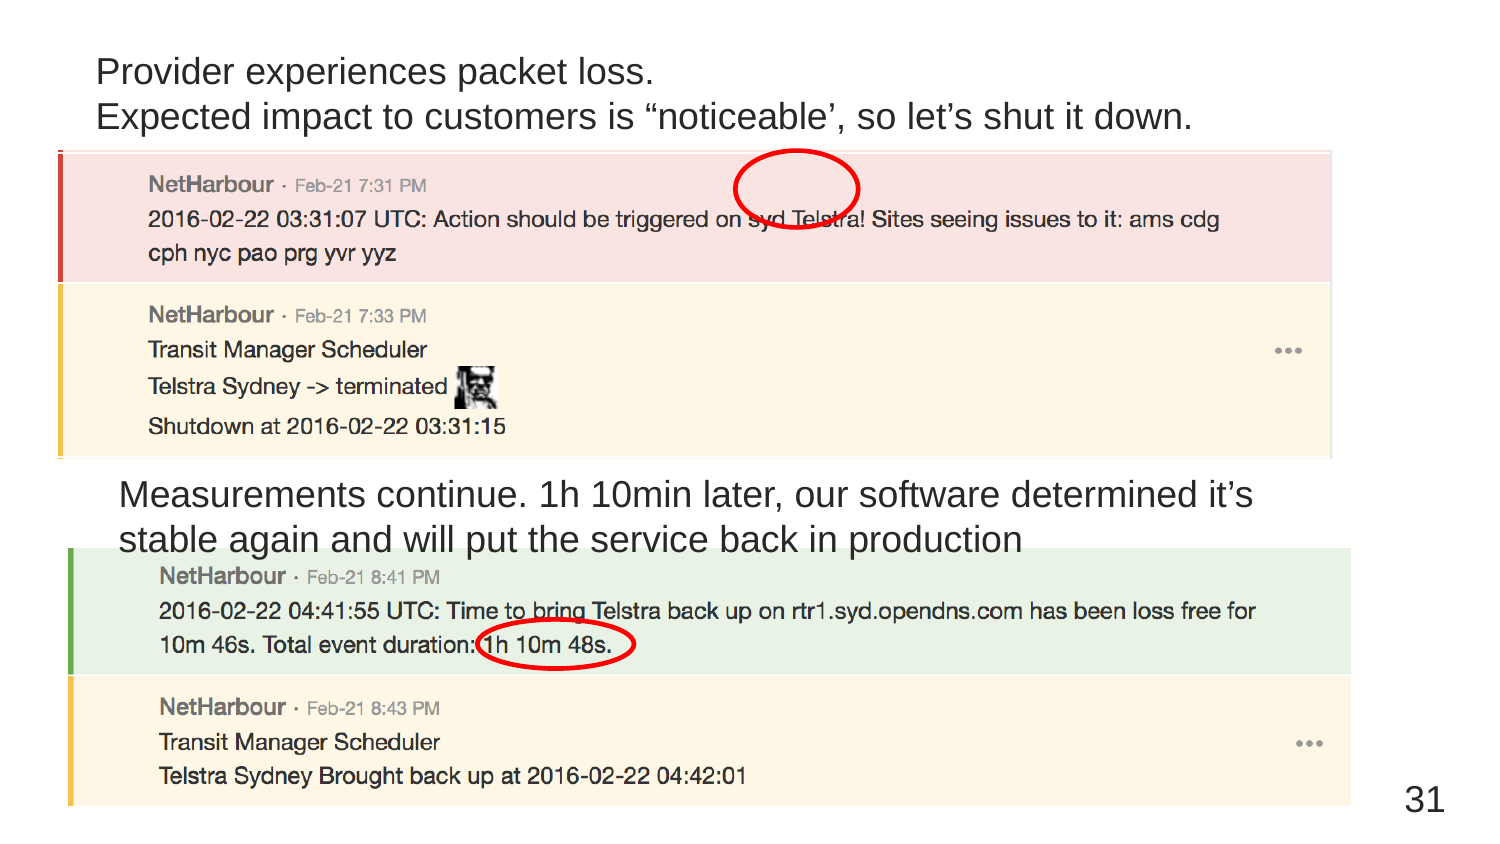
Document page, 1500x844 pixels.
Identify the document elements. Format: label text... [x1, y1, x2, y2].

slide_number ‹#› [1389, 764, 1480, 830]
picture [68, 547, 1351, 807]
text_box Measurements continue. 1h 10min later, our software determined it’s stable again and will put the service back in production [103, 467, 1287, 520]
picture [57, 150, 1333, 459]
text_box Provider experiences packet loss. Expected impact to customers is “noticeable’, so let’s shut it down. [80, 32, 1329, 125]
